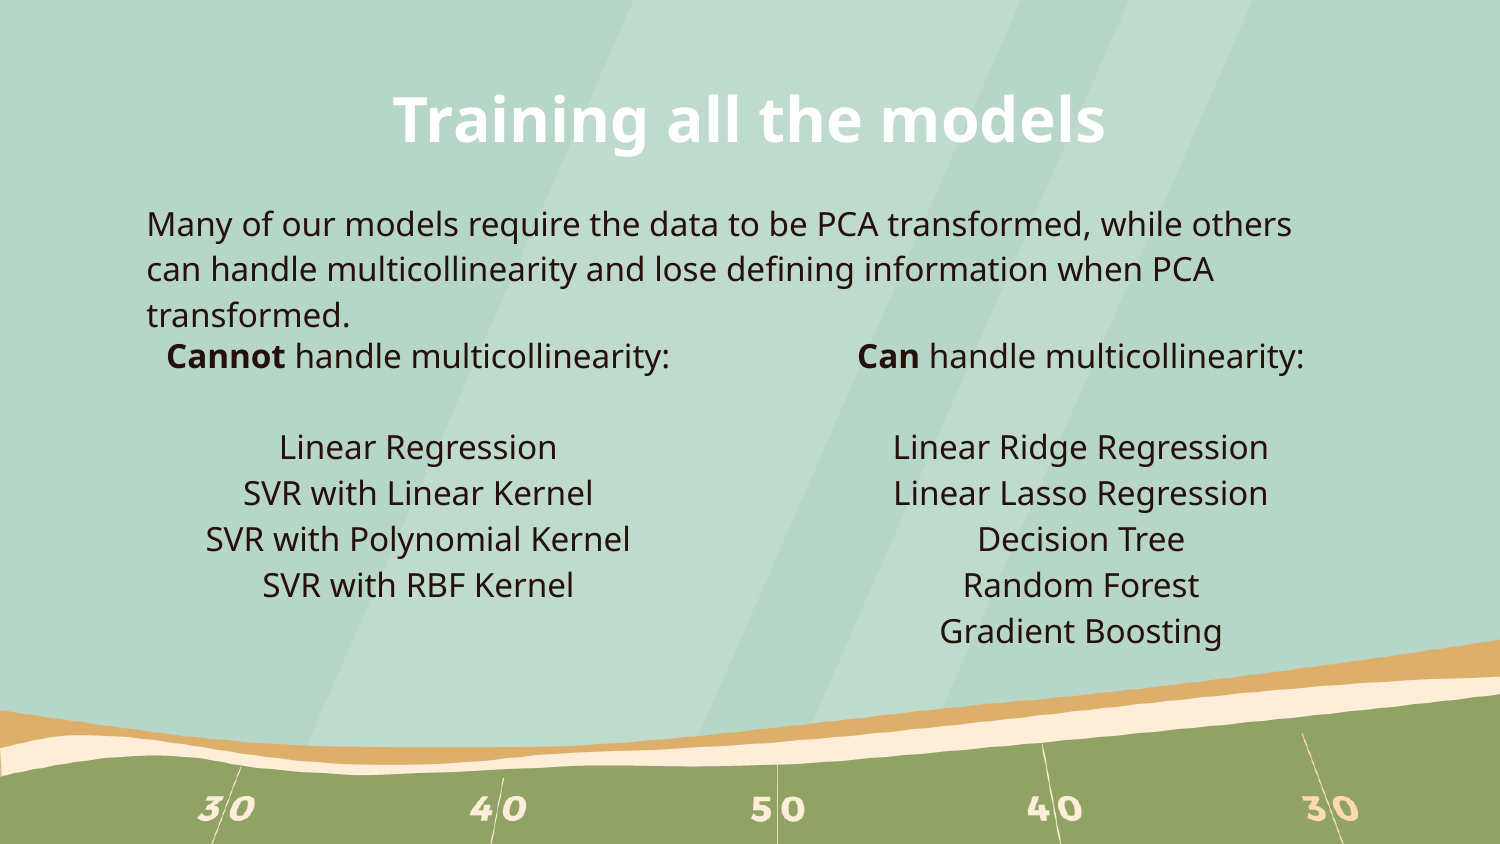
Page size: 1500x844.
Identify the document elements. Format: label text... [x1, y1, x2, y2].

title Training all the models [239, 42, 1261, 181]
text_box Many of our models require the data to be PCA transformed, while others can handle multicollinearity and lose defining information when PCA transformed. [131, 181, 1369, 360]
text_box Can handle multicollinearity: Linear Ridge Regression Linear Lasso Regression Decision Tree Random Forest Gradient Boosting [750, 313, 1413, 492]
picture [0, 0, 1500, 844]
text_box Cannot handle multicollinearity: Linear Regression SVR with Linear Kernel SVR with Polynomial Kernel SVR with RBF Kernel [87, 313, 750, 492]
